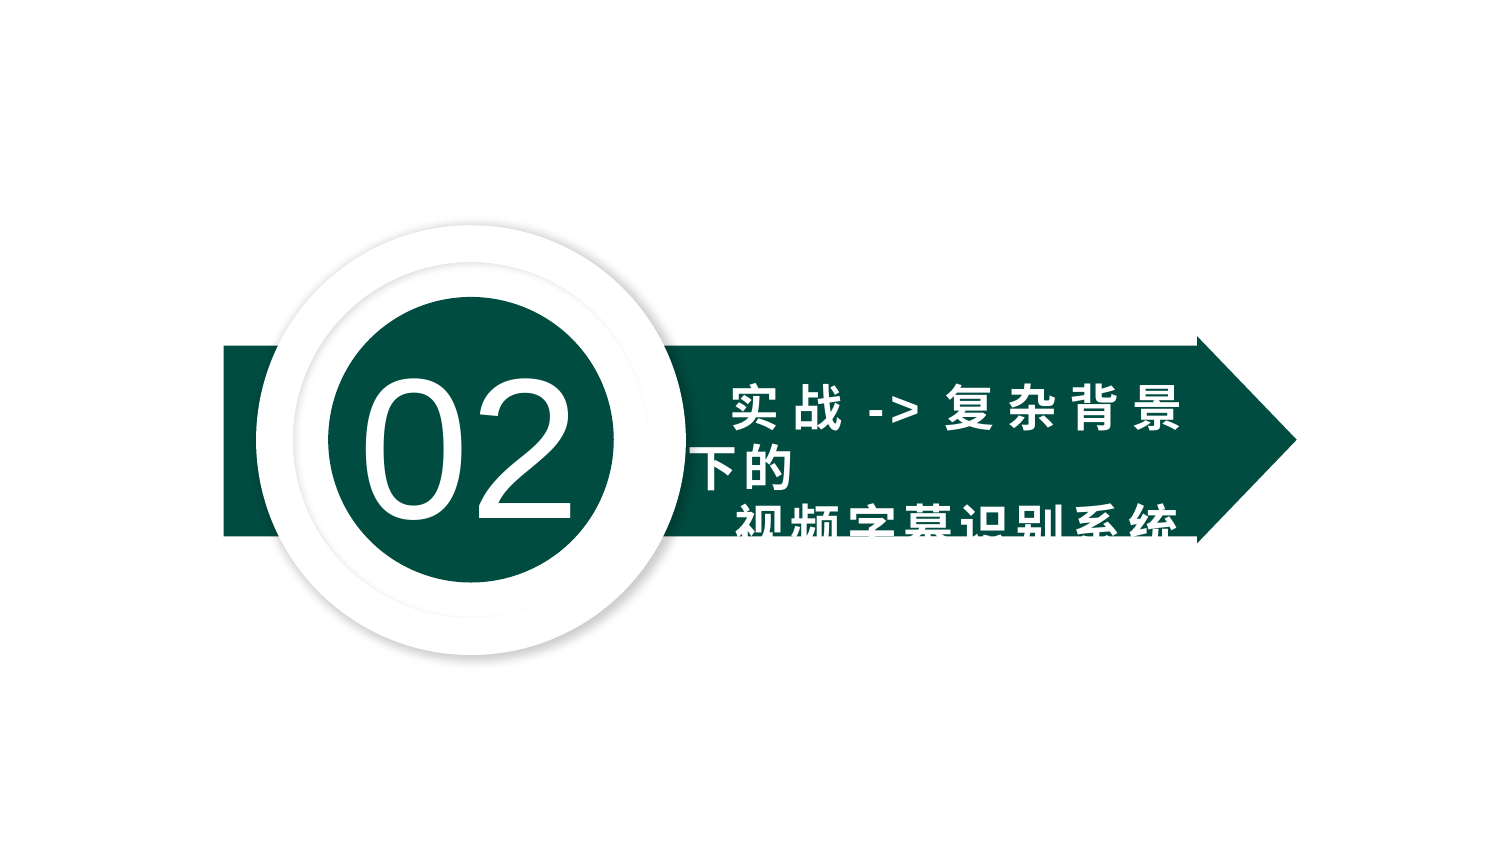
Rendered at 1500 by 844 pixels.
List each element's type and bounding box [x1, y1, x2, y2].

text_box [256, 225, 686, 656]
text_box [686, 336, 1297, 544]
text_box [223, 336, 256, 544]
